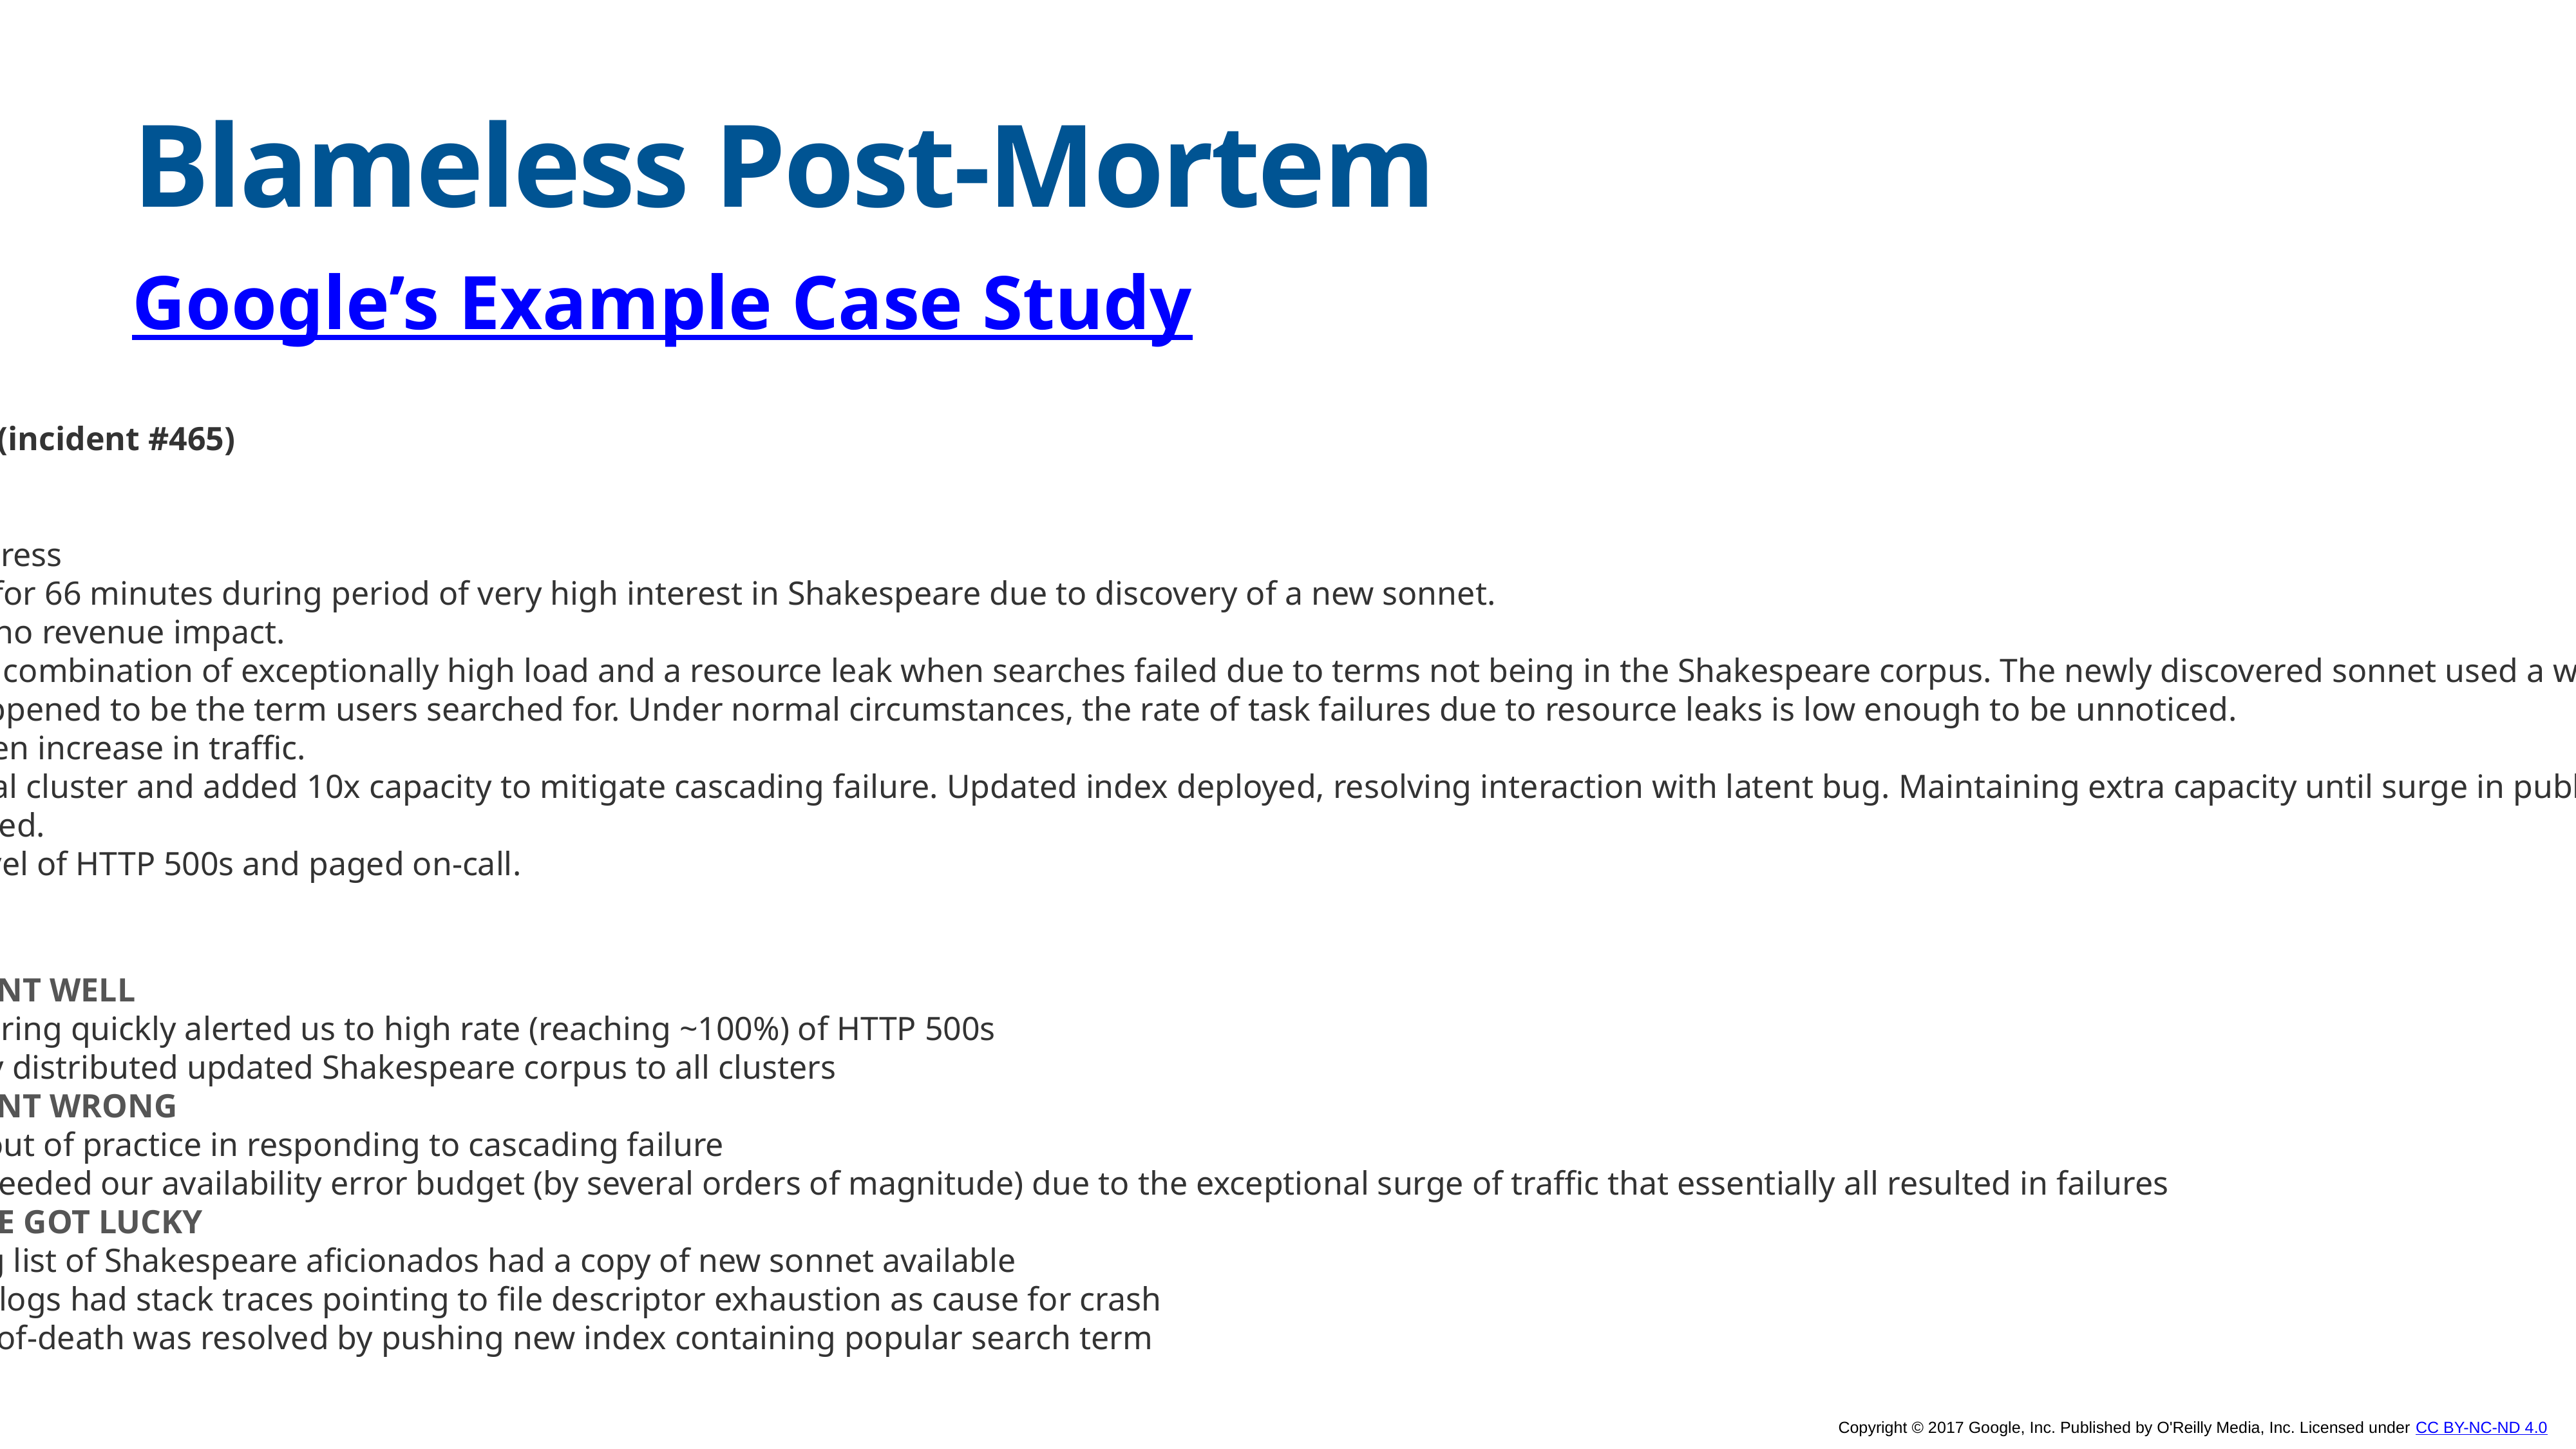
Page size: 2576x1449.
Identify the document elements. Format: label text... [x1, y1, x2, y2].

title Blameless Post-Mortem [127, 113, 2449, 250]
text_box WHAT WENT WELL Monitoring quickly alerted us to high rate (reaching ~100%) of HTTP 500s Rapidly distributed updated Shakespeare corpus to all clusters WHAT WENT WRONG We’re out of practice in responding to cascading failure We exceeded our availability error budget (by several orders of magnitude) due to the exceptional surge of traffic that essentially all resulted in failures WHERE WE GOT LUCKY Mailing list of Shakespeare aficionados had a copy of new sonnet available Server logs had stack traces pointing to file descriptor exhaustion as cause for crash Query-of-death was resolved by pushing new index containing popular search term [0, 964, 2175, 1361]
text_box Shakespeare Sonnet++ Postmortem (incident #465) Date: 2015-10-21 Authors: jennifer, martym, agoogler Status: Complete, action items in progress Summary: Shakespeare Search down for 66 minutes during period of very high interest in Shakespeare due to discovery of a new sonnet. Impact: Estimated 1.21B queries lost, no revenue impact. Root Causes: Cascading failure due to combination of exceptionally high load and a resource leak when searches failed due to terms not being in the Shakespeare corpus. The newly discovered sonnet used a word that had never before appeared in one of Shakespeare’s works, which happened to be the term users searched for. Under normal circumstances, the rate of task failures due to resource leaks is low enough to be unnoticed. Trigger: Latent bug triggered by sudden increase in traffic. Resolution: Directed traffic to sacrificial cluster and added 10x capacity to mitigate cascading failure. Updated index deployed, resolving interaction with latent bug. Maintaining extra capacity until surge in public interest in new sonnet passes. Resource leak identified and fix deployed. Detection: Borgmon detected high level of HTTP 500s and paged on-call. [0, 413, 2576, 887]
text_box Copyright © 2017 Google, Inc. Published by O'Reilly Media, Inc. Licensed under CC BY-NC-ND 4.0 [1833, 1412, 2553, 1442]
list Google’s Example Case Study [127, 250, 2449, 350]
